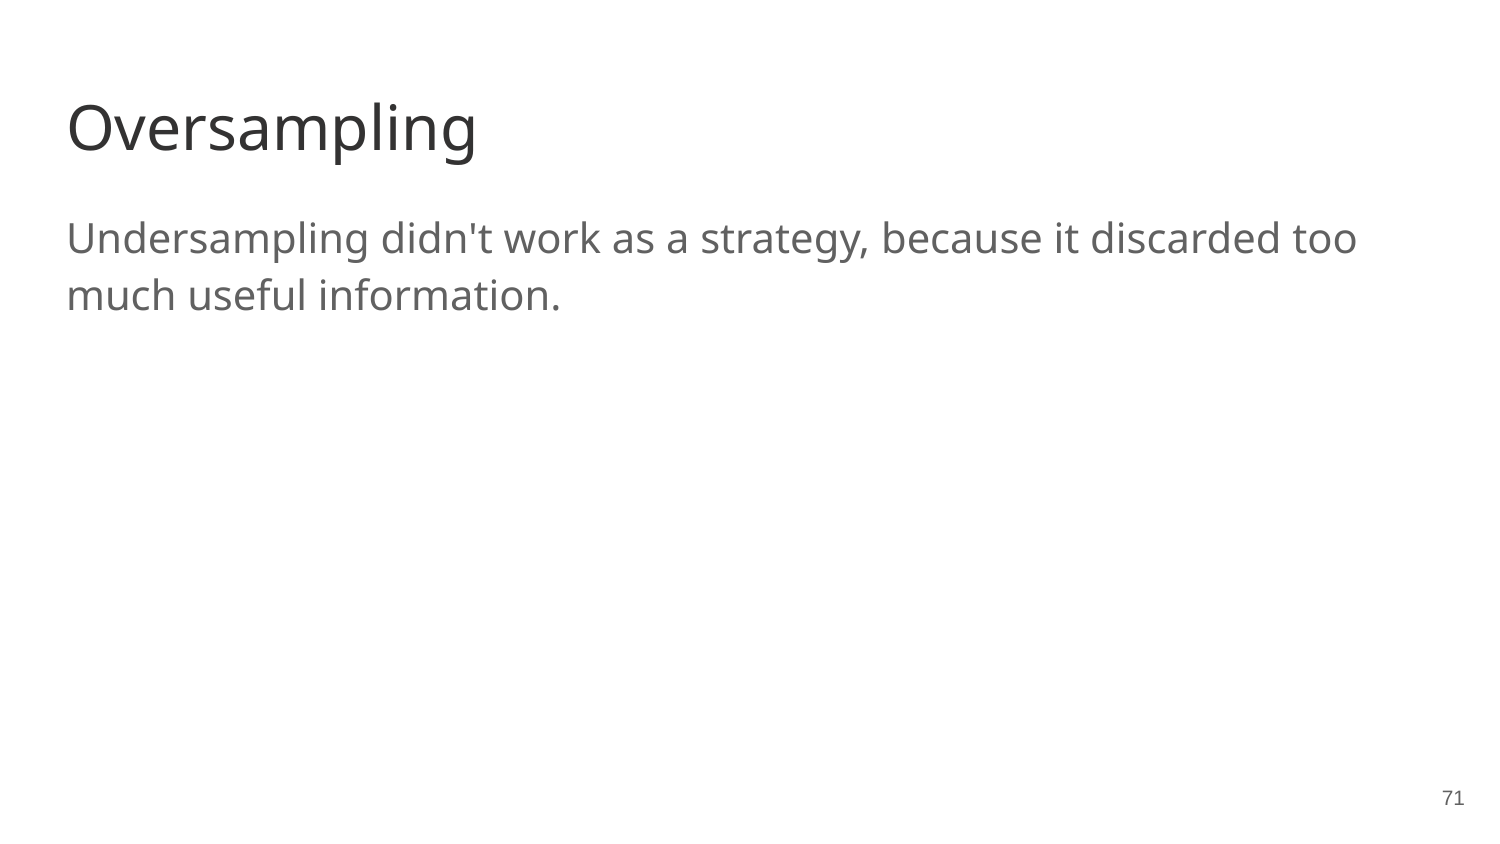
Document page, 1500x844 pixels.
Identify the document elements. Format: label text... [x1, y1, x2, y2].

slide_number ‹#› [1389, 764, 1480, 830]
list Undersampling didn't work as a strategy, because it discarded too much useful information. [51, 189, 1449, 750]
title Oversampling [51, 72, 1449, 167]
